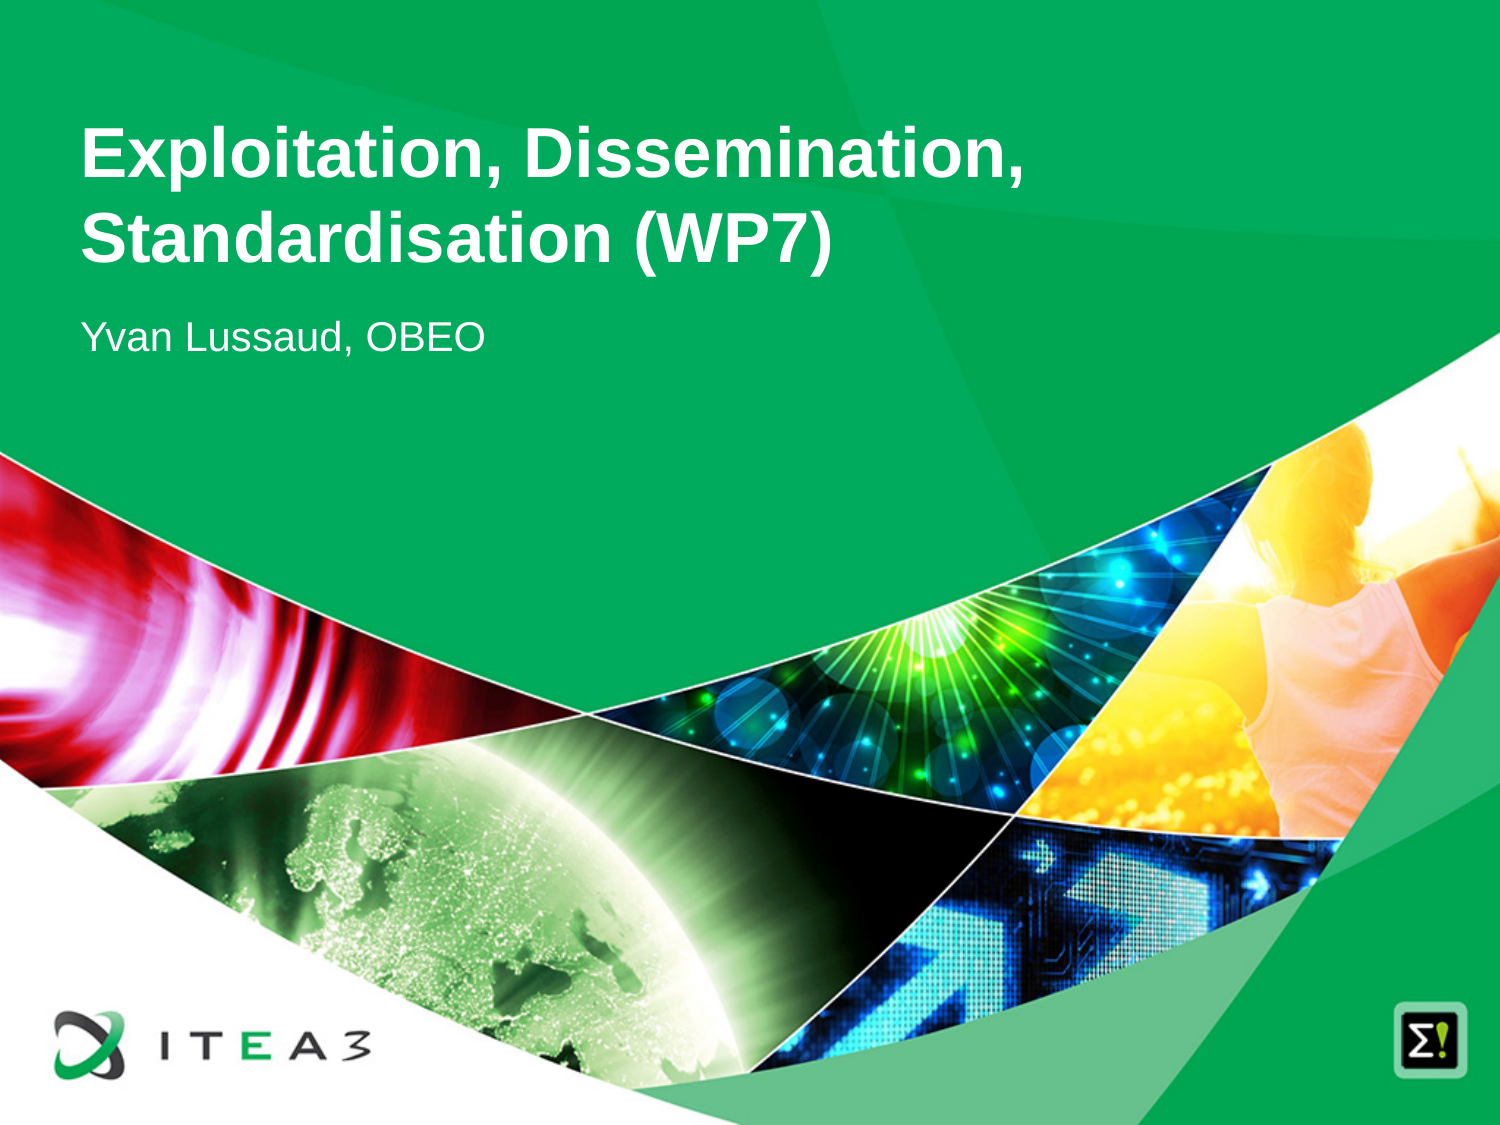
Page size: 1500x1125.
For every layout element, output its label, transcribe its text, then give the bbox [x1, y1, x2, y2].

subtitle Yvan Lussaud, OBEO [64, 302, 1258, 445]
title Exploitation, Dissemination, Standardisation (WP7) [64, 90, 1424, 284]
picture [0, 0, 1500, 1125]
